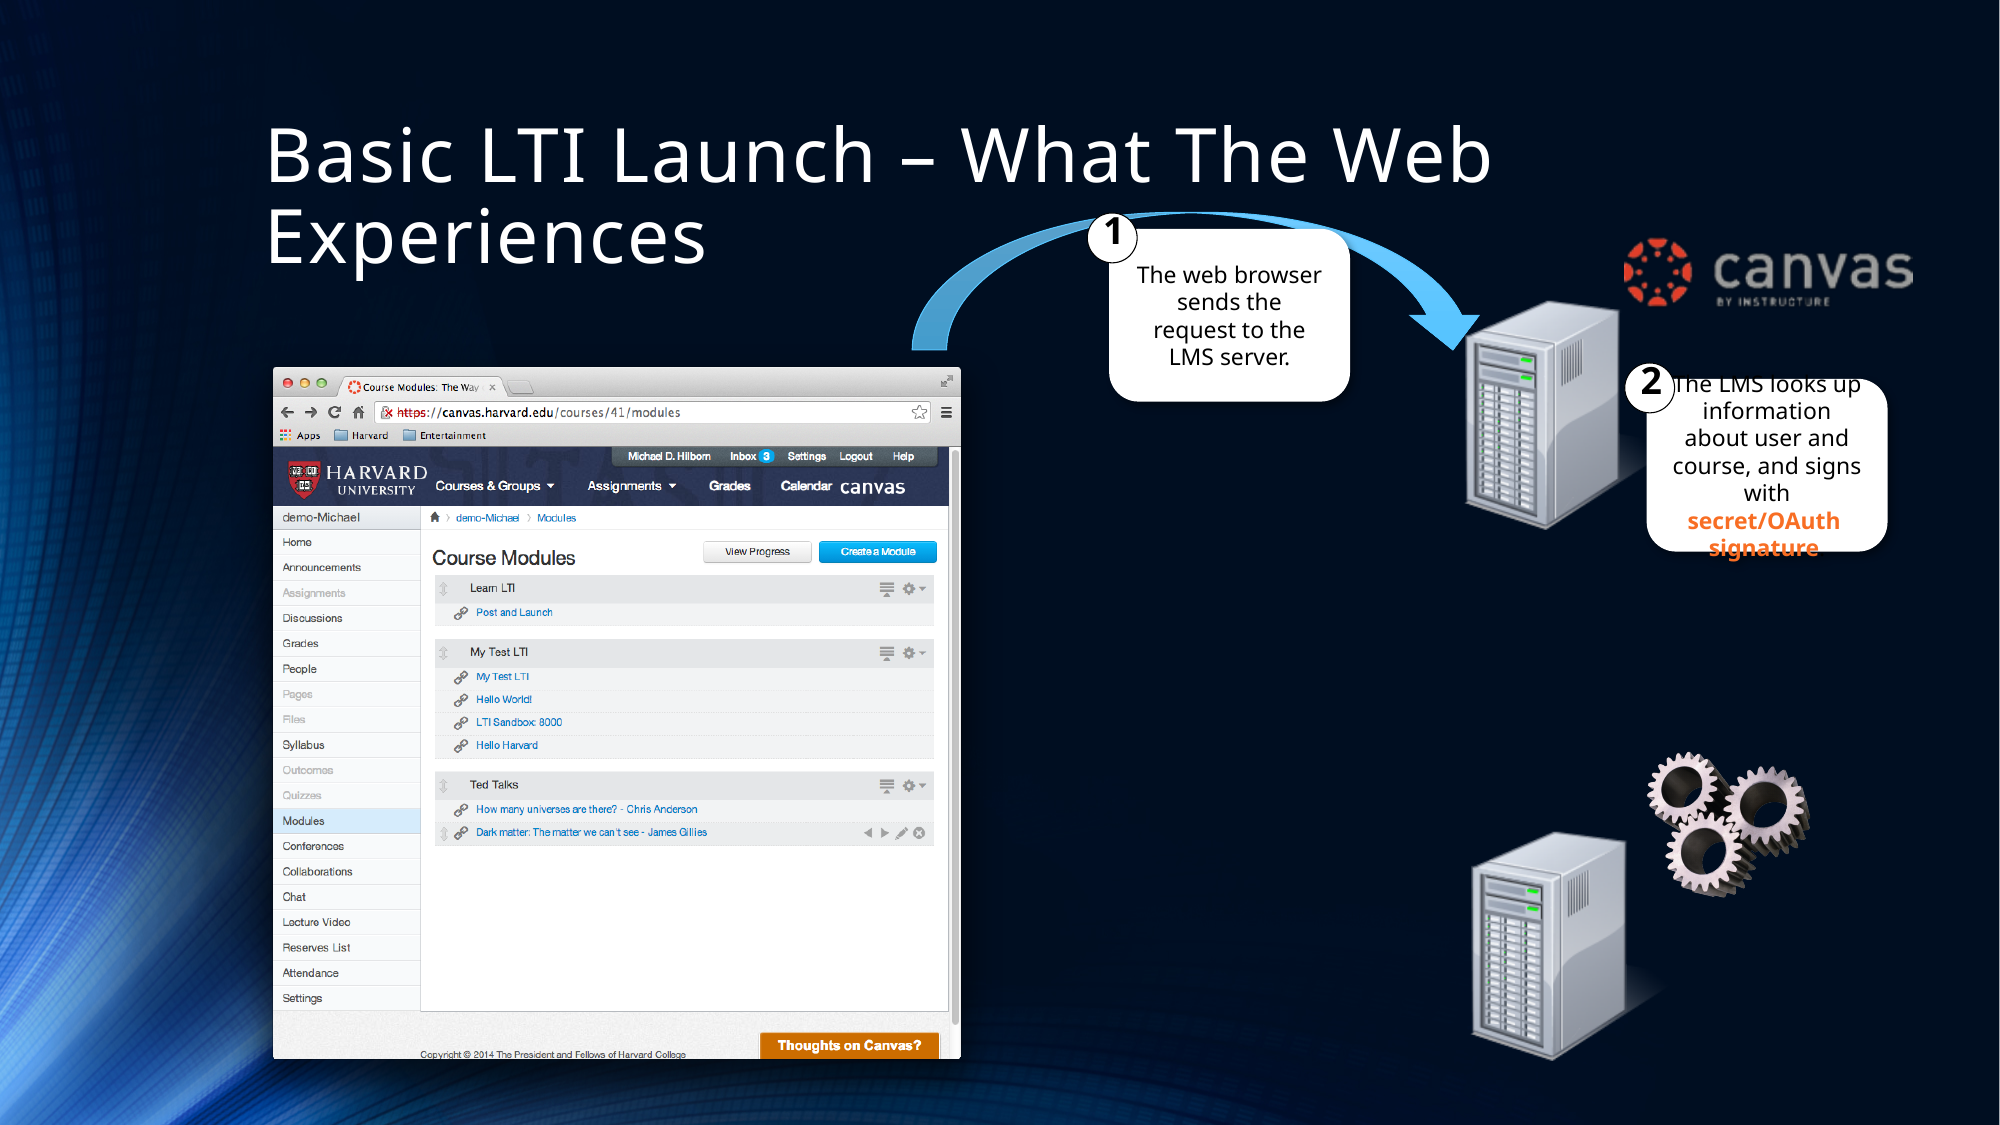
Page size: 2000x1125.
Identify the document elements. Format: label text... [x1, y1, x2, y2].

title Basic LTI Launch – What The Web Experiences [249, 62, 1750, 288]
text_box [1087, 199, 1349, 401]
text_box [1349, 233, 1448, 338]
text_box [1624, 349, 1887, 551]
picture [0, 0, 2000, 1125]
